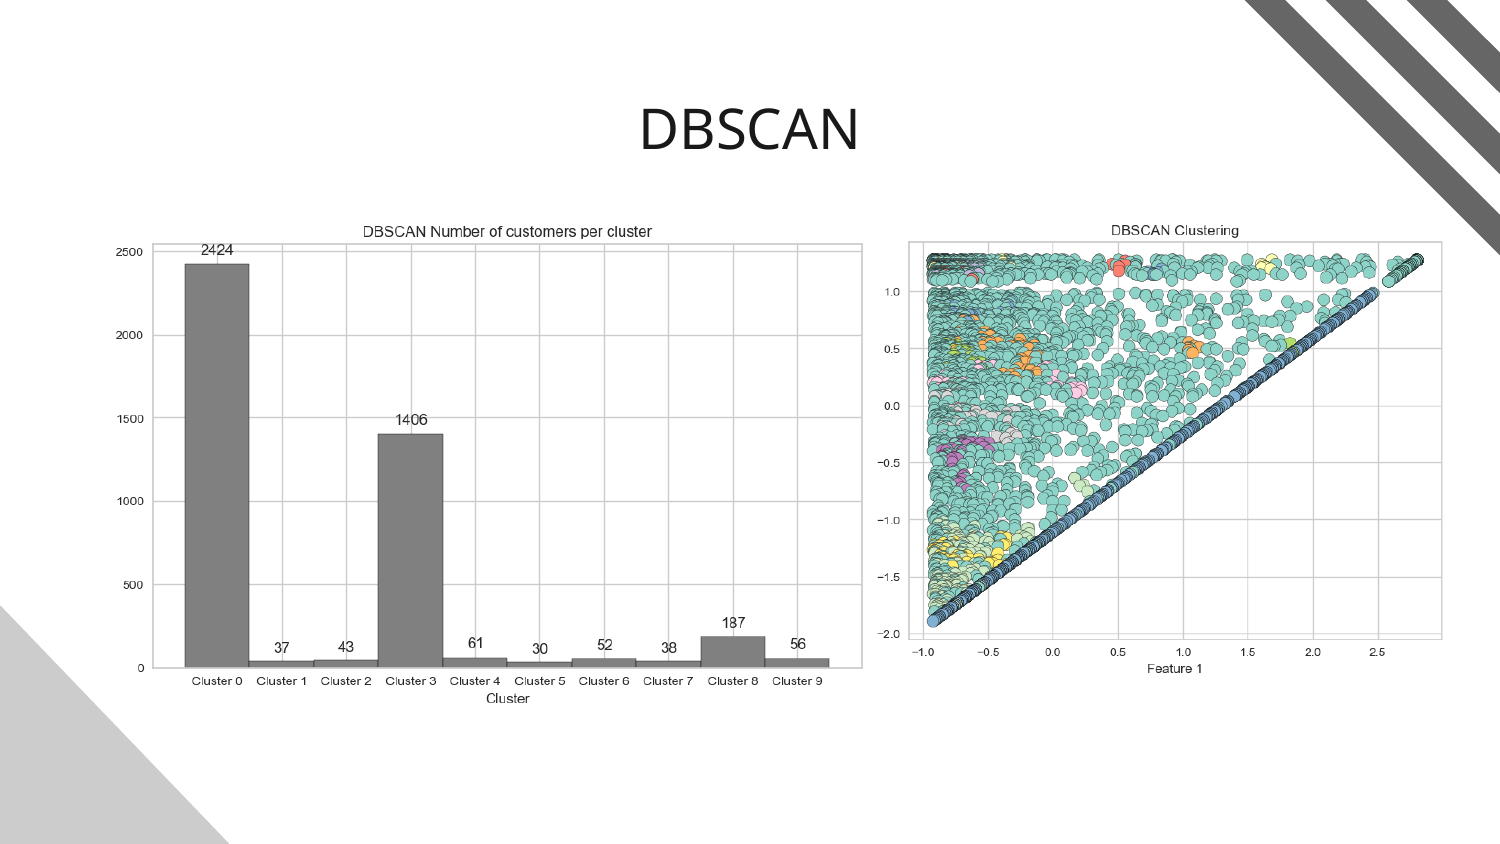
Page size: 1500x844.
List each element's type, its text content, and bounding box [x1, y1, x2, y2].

title DBSCAN [118, 87, 1382, 167]
picture [106, 216, 1450, 714]
